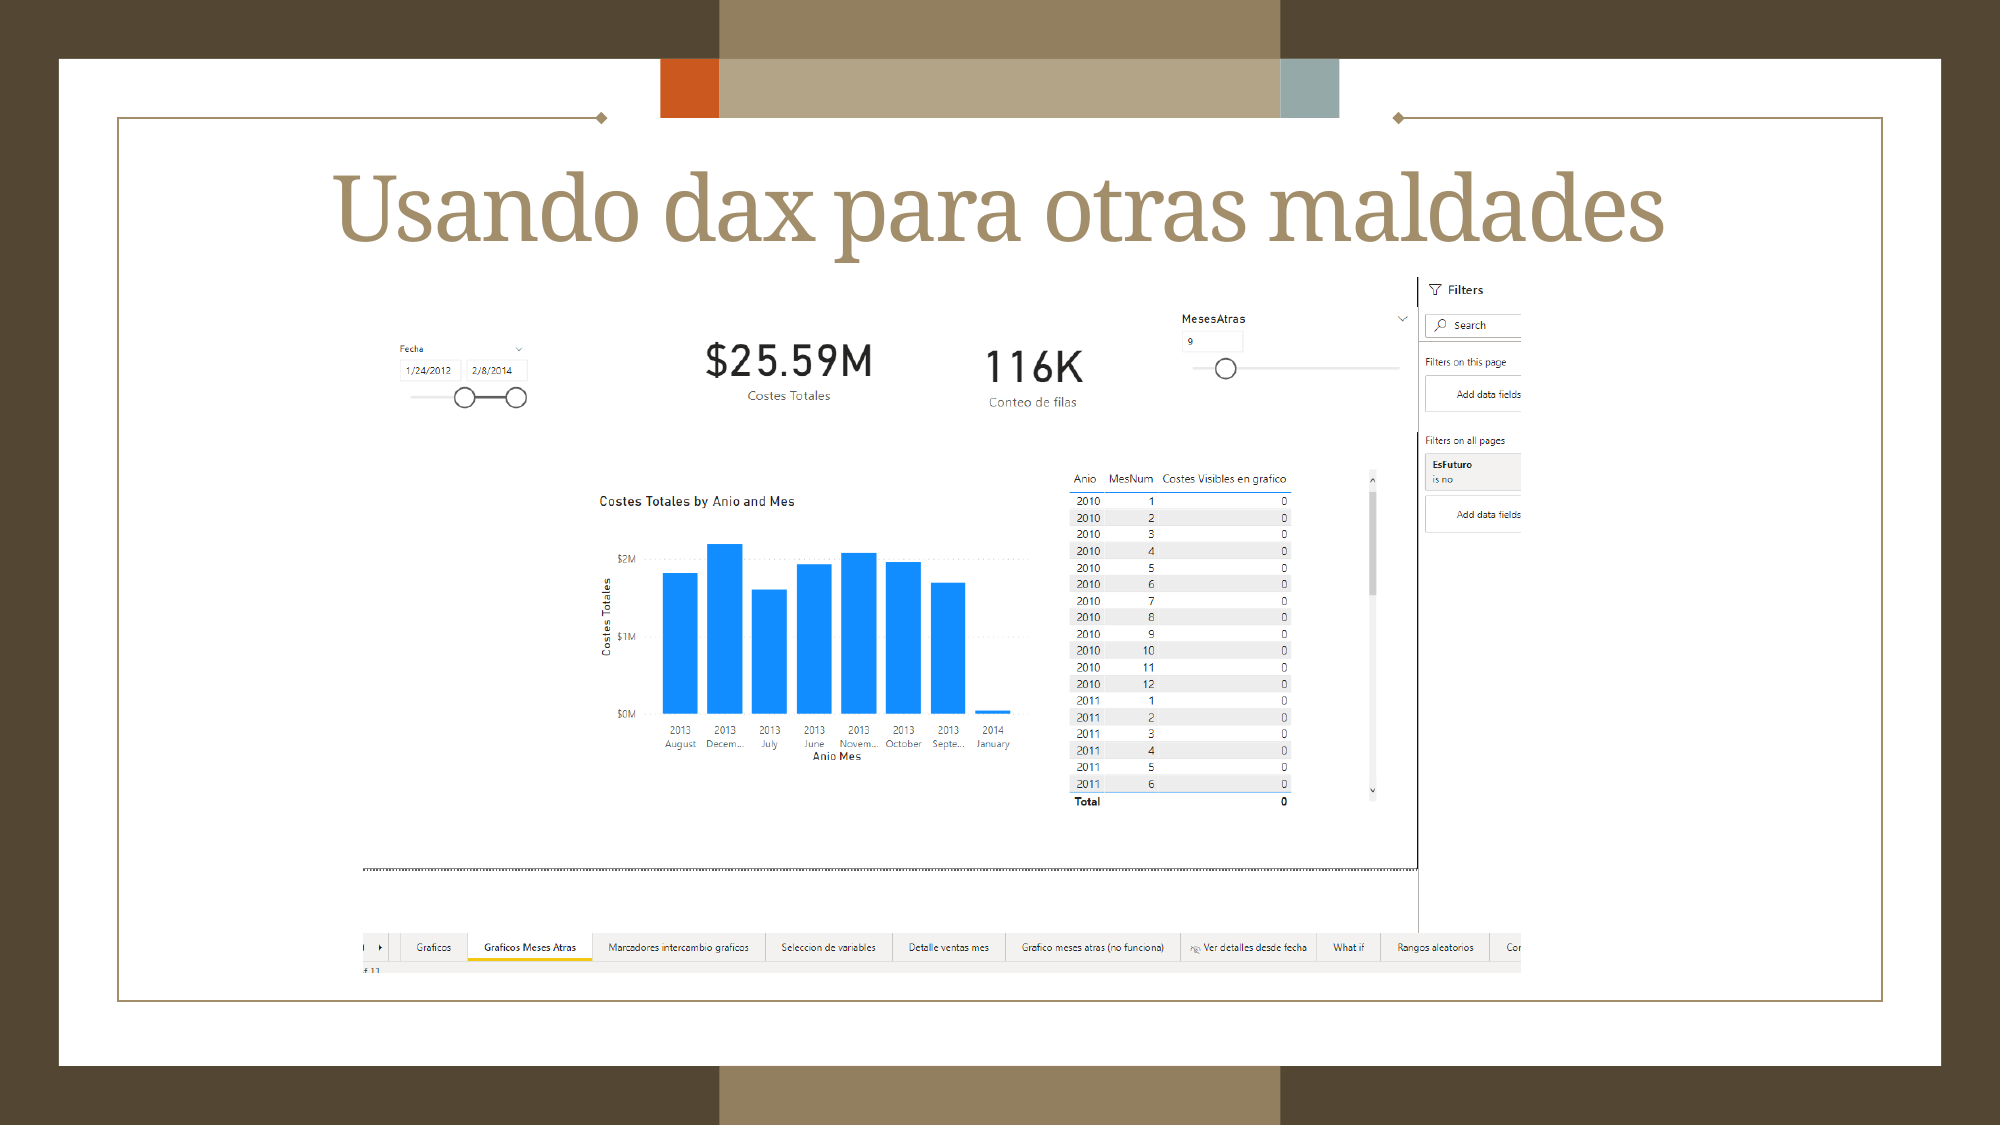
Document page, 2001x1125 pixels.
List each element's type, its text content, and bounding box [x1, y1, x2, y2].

picture [363, 277, 1521, 973]
title Usando dax para otras maldades [137, 146, 1863, 278]
